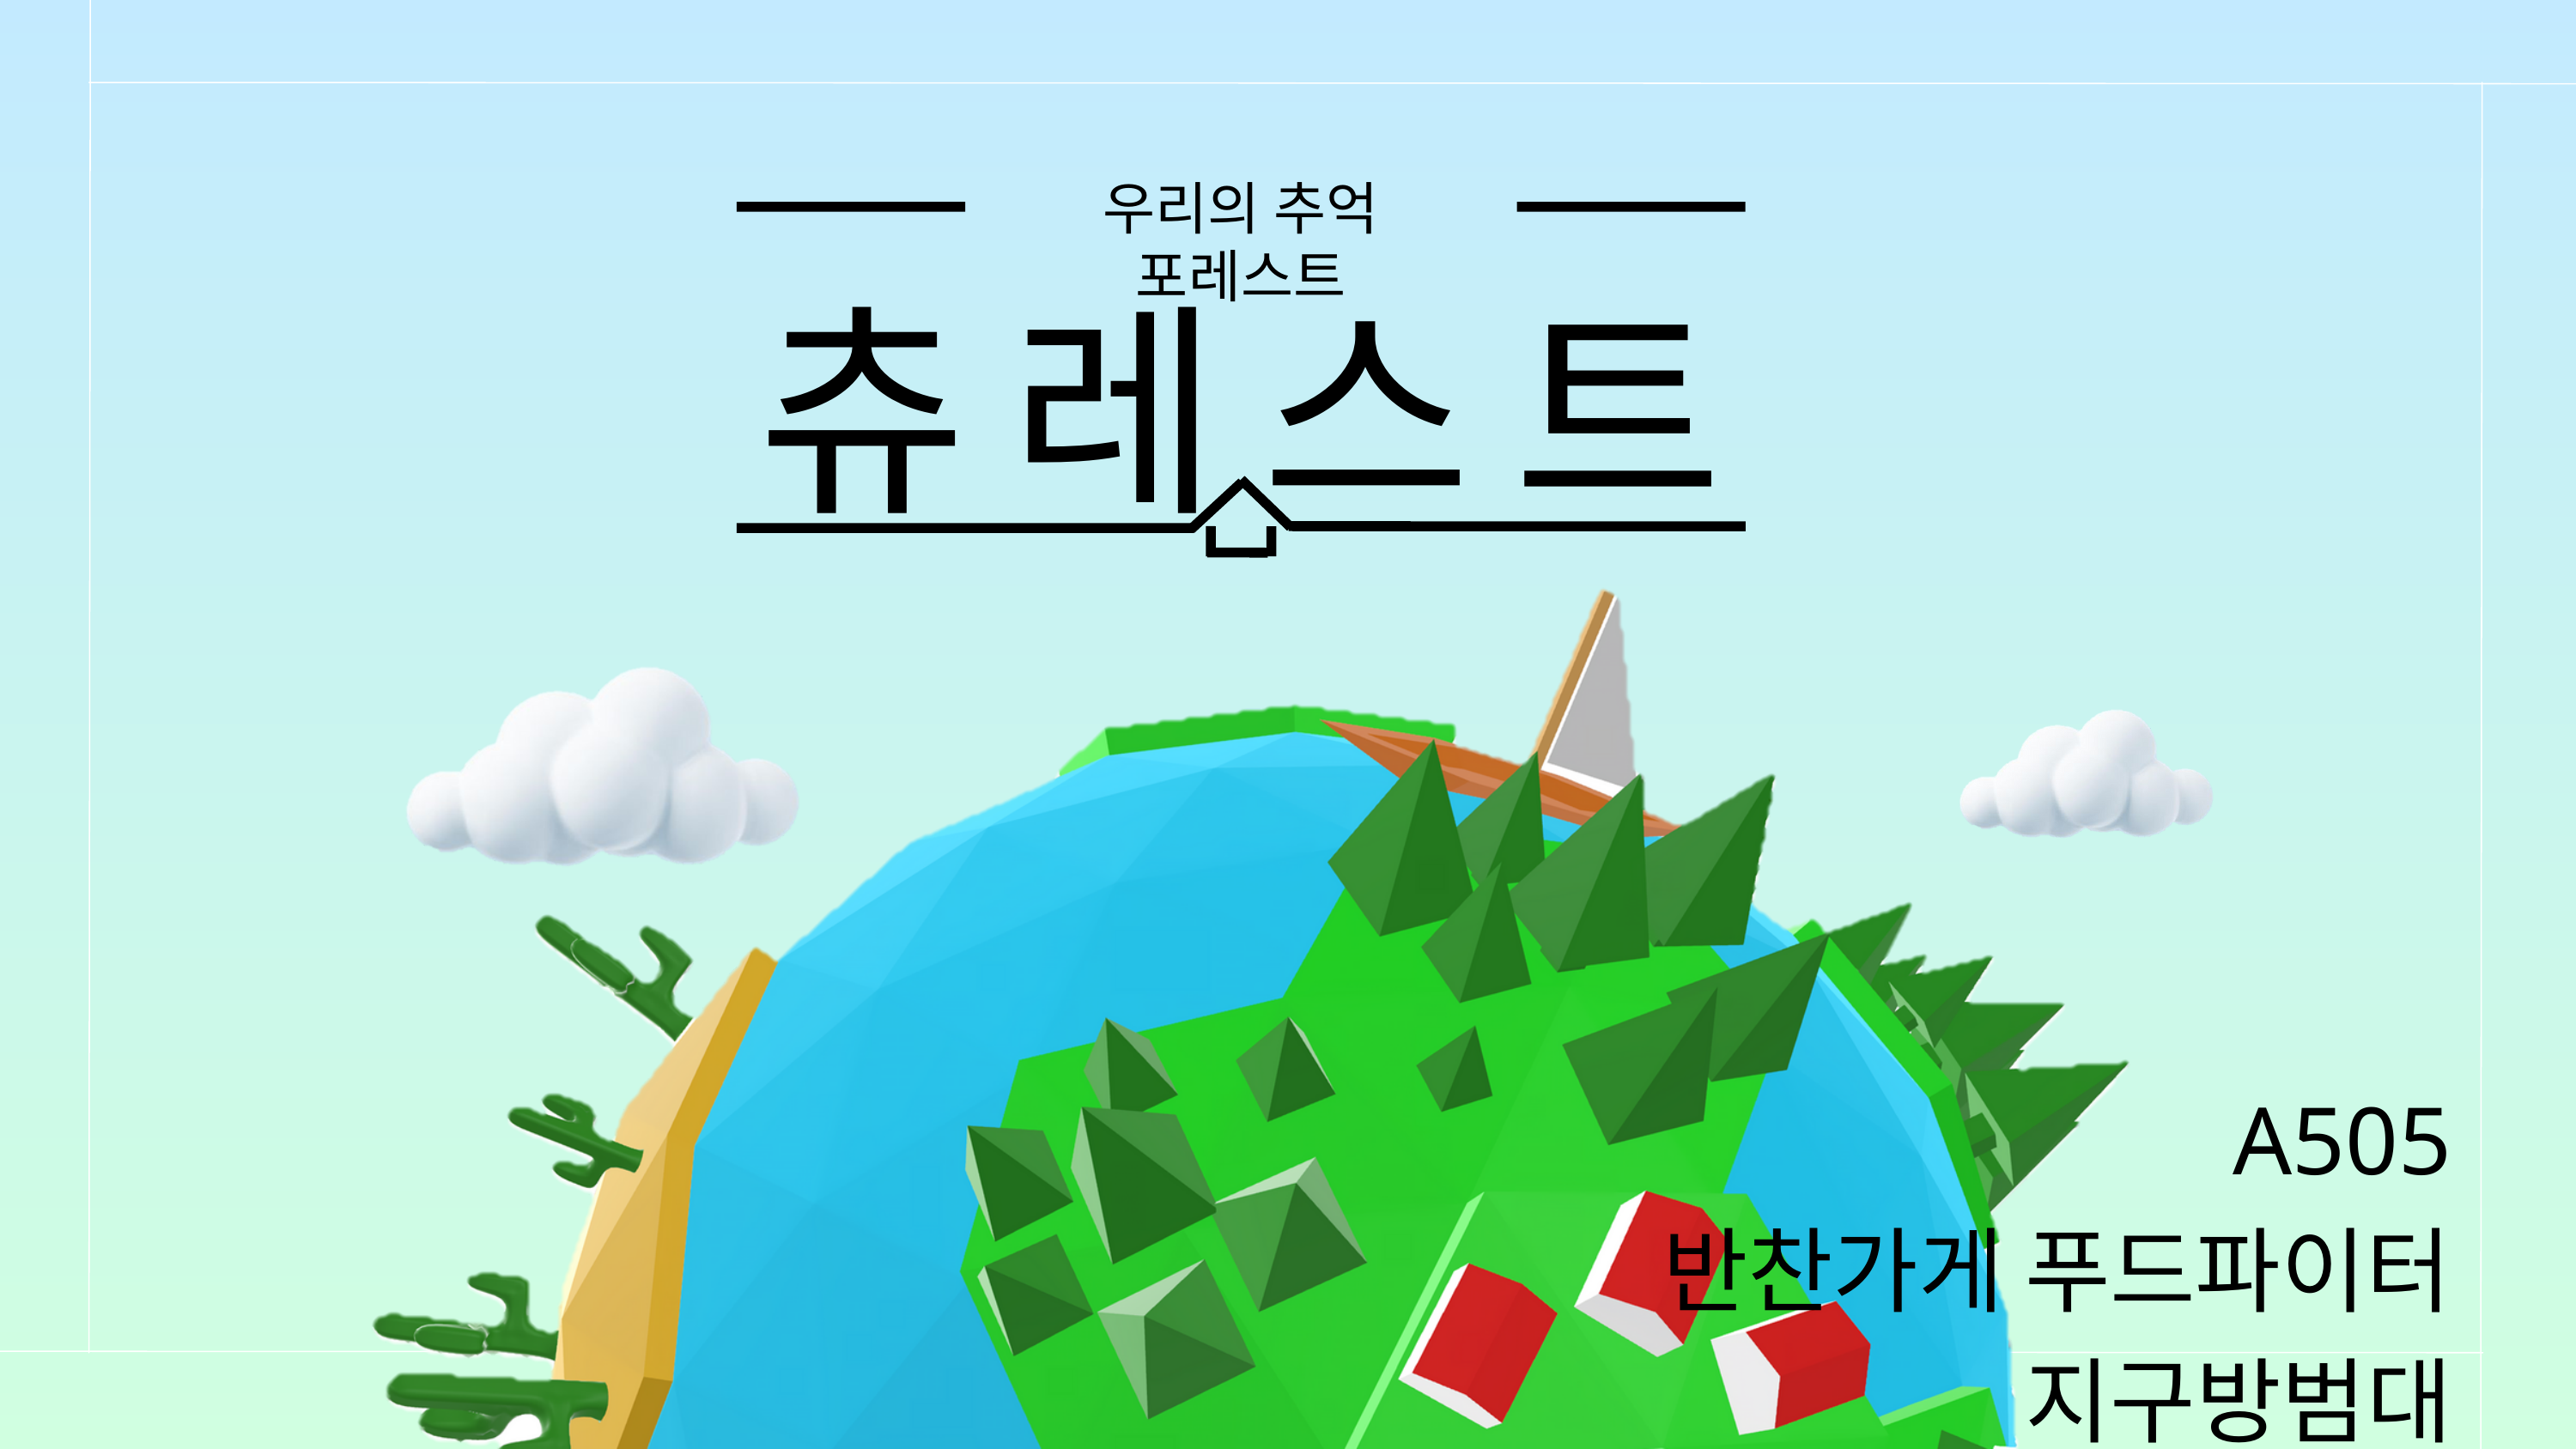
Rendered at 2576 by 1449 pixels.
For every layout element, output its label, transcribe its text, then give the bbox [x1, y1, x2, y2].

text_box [736, 173, 1747, 452]
picture [308, 453, 2234, 1449]
text_box A505 반찬가게 푸드파이터 지구방범대 [2235, 1063, 2452, 1449]
